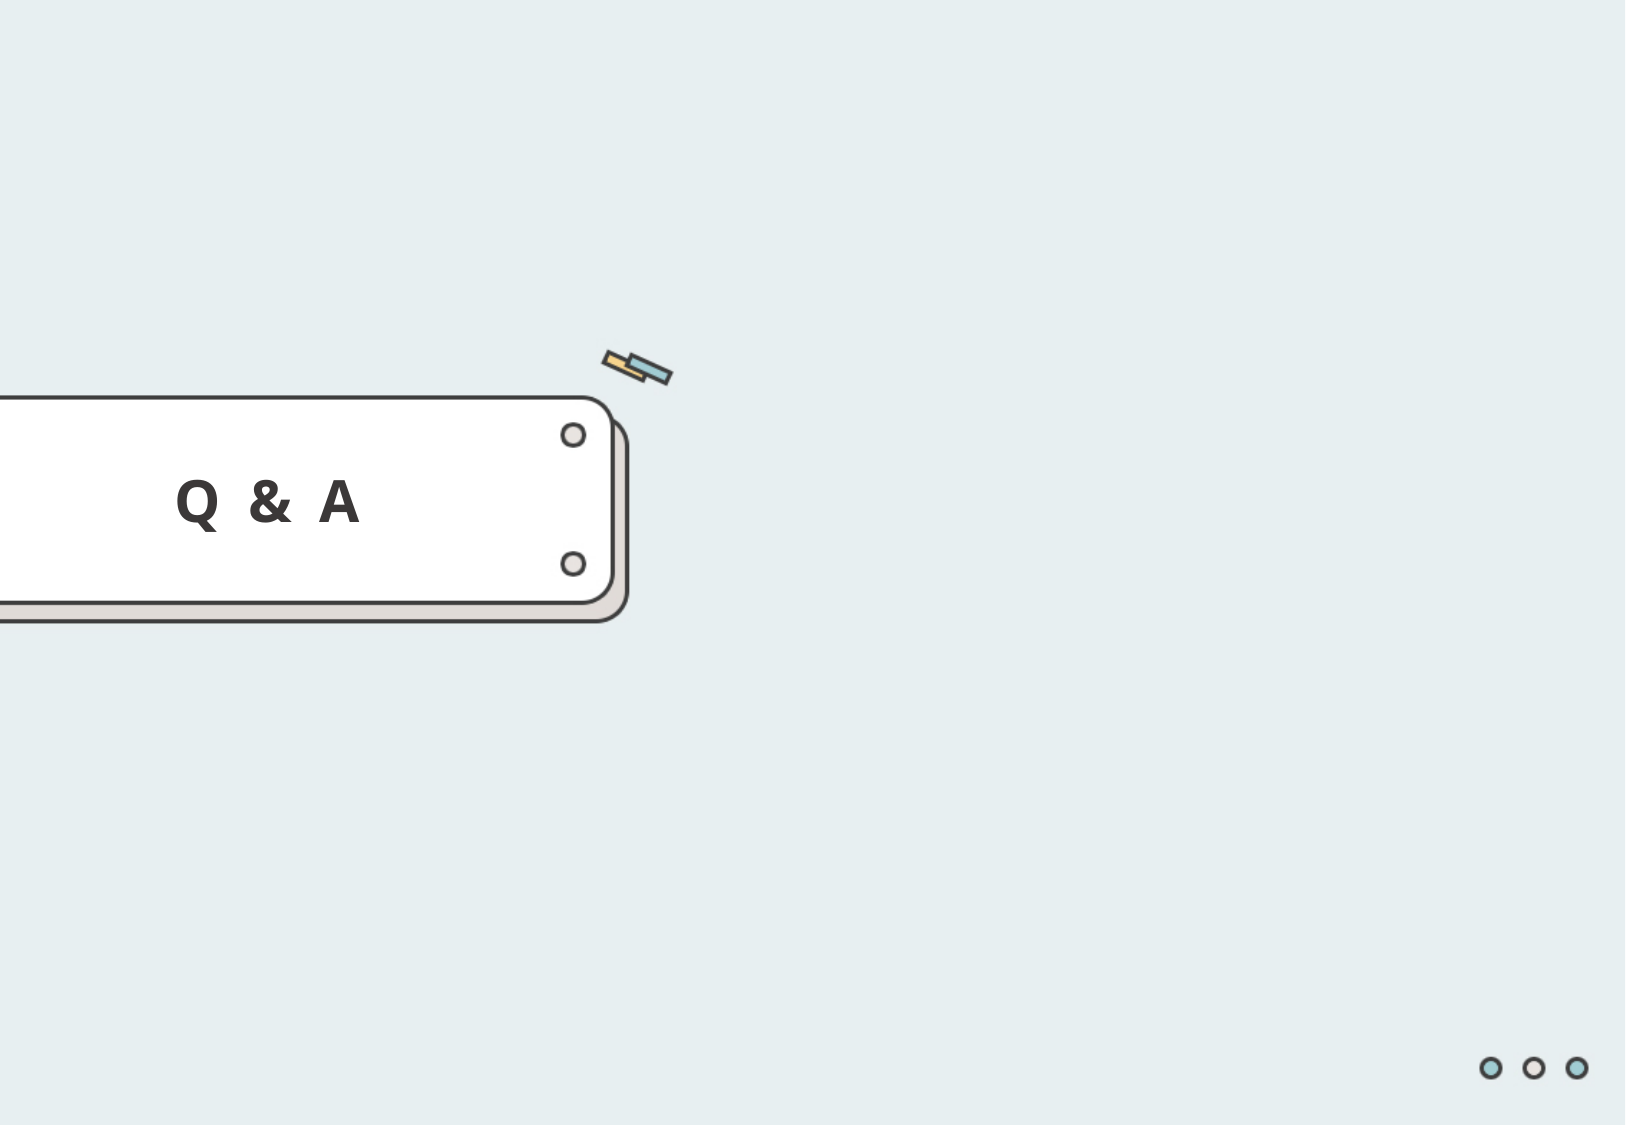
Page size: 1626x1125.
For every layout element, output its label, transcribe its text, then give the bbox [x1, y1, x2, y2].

picture [0, 0, 1626, 1125]
text_box Q & A [159, 456, 409, 542]
